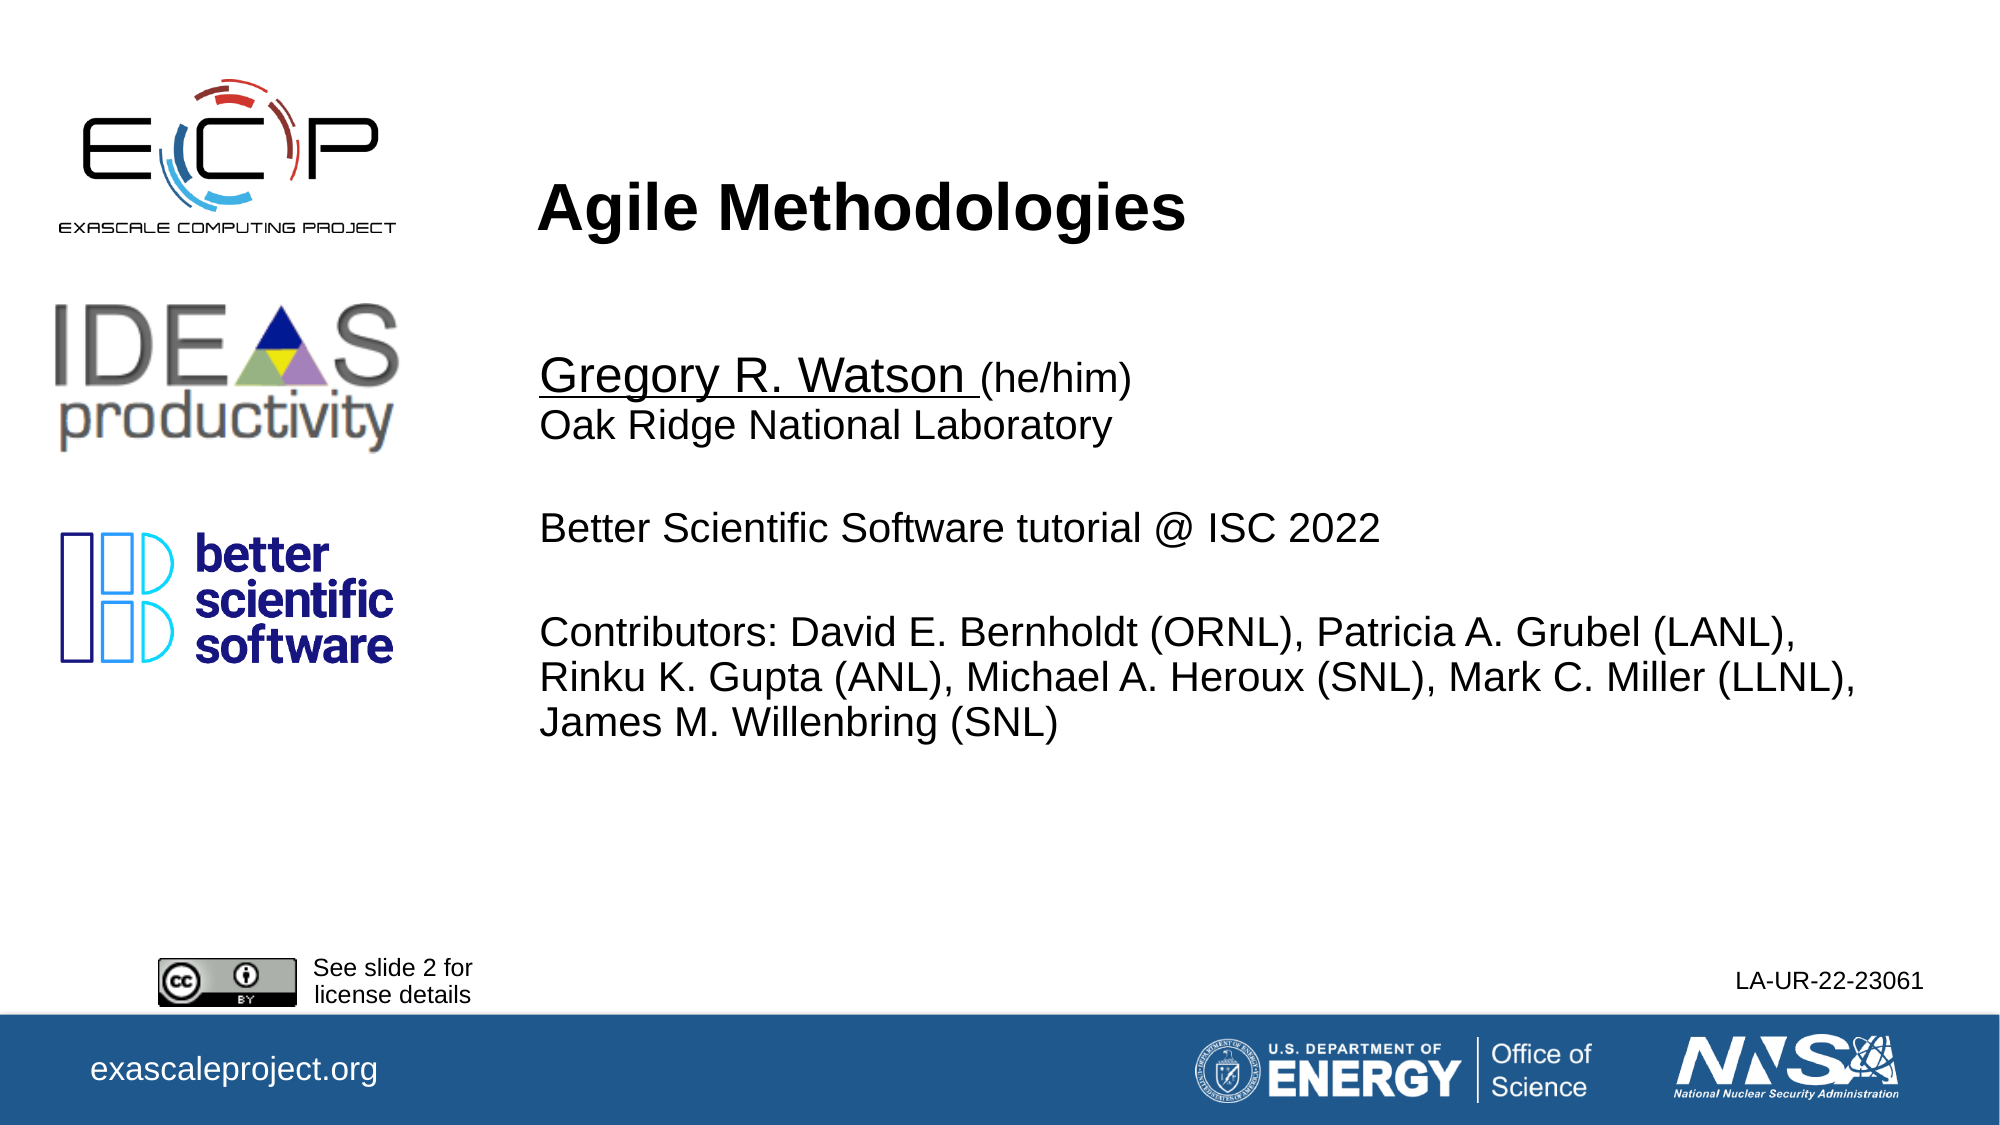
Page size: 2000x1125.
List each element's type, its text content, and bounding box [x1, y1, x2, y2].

subtitle Gregory R. Watson (he/him) Oak Ridge National Laboratory Better Scientific Software tutorial @ ISC 2022 Contributors: David E. Bernholdt (ORNL), Patricia A. Grubel (LANL), Rinku K. Gupta (ANL), Michael A. Heroux (SNL), Mark C. Miller (LLNL), James M. Willenbring (SNL) [521, 341, 1882, 811]
picture [158, 958, 297, 1007]
picture [59, 79, 396, 233]
picture [54, 523, 401, 672]
picture [1673, 1034, 1899, 1106]
title Agile Methodologies [521, 82, 1882, 252]
text_box LA-UR-22-23061 [1716, 954, 1945, 1009]
picture [1195, 1037, 1592, 1103]
picture [54, 303, 401, 454]
